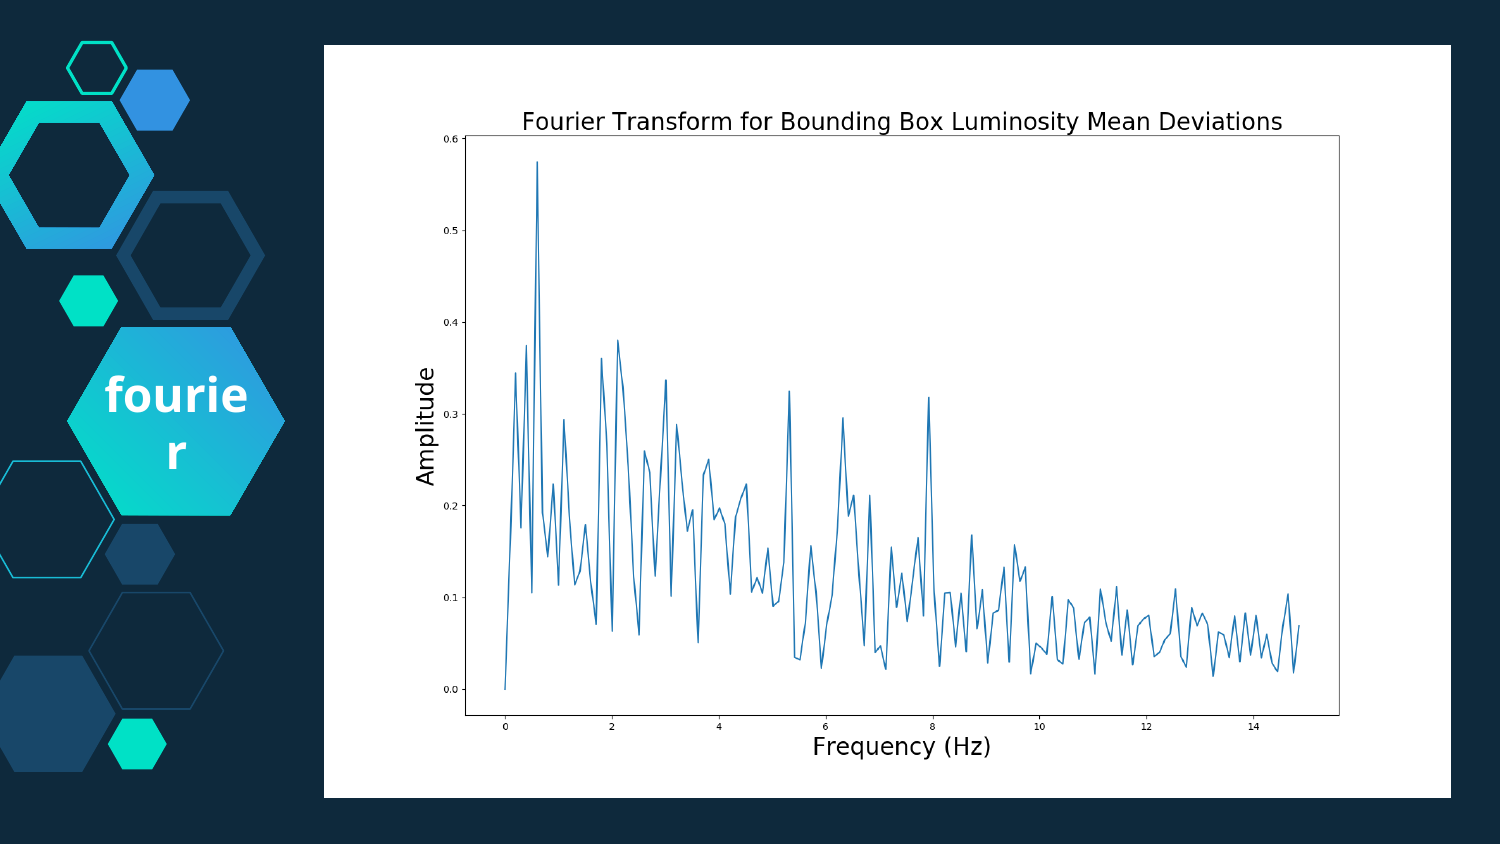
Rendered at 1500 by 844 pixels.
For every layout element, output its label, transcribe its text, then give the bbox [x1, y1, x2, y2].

text_box fourier [79, 326, 274, 518]
text_box [59, 275, 119, 327]
picture [324, 45, 1451, 799]
